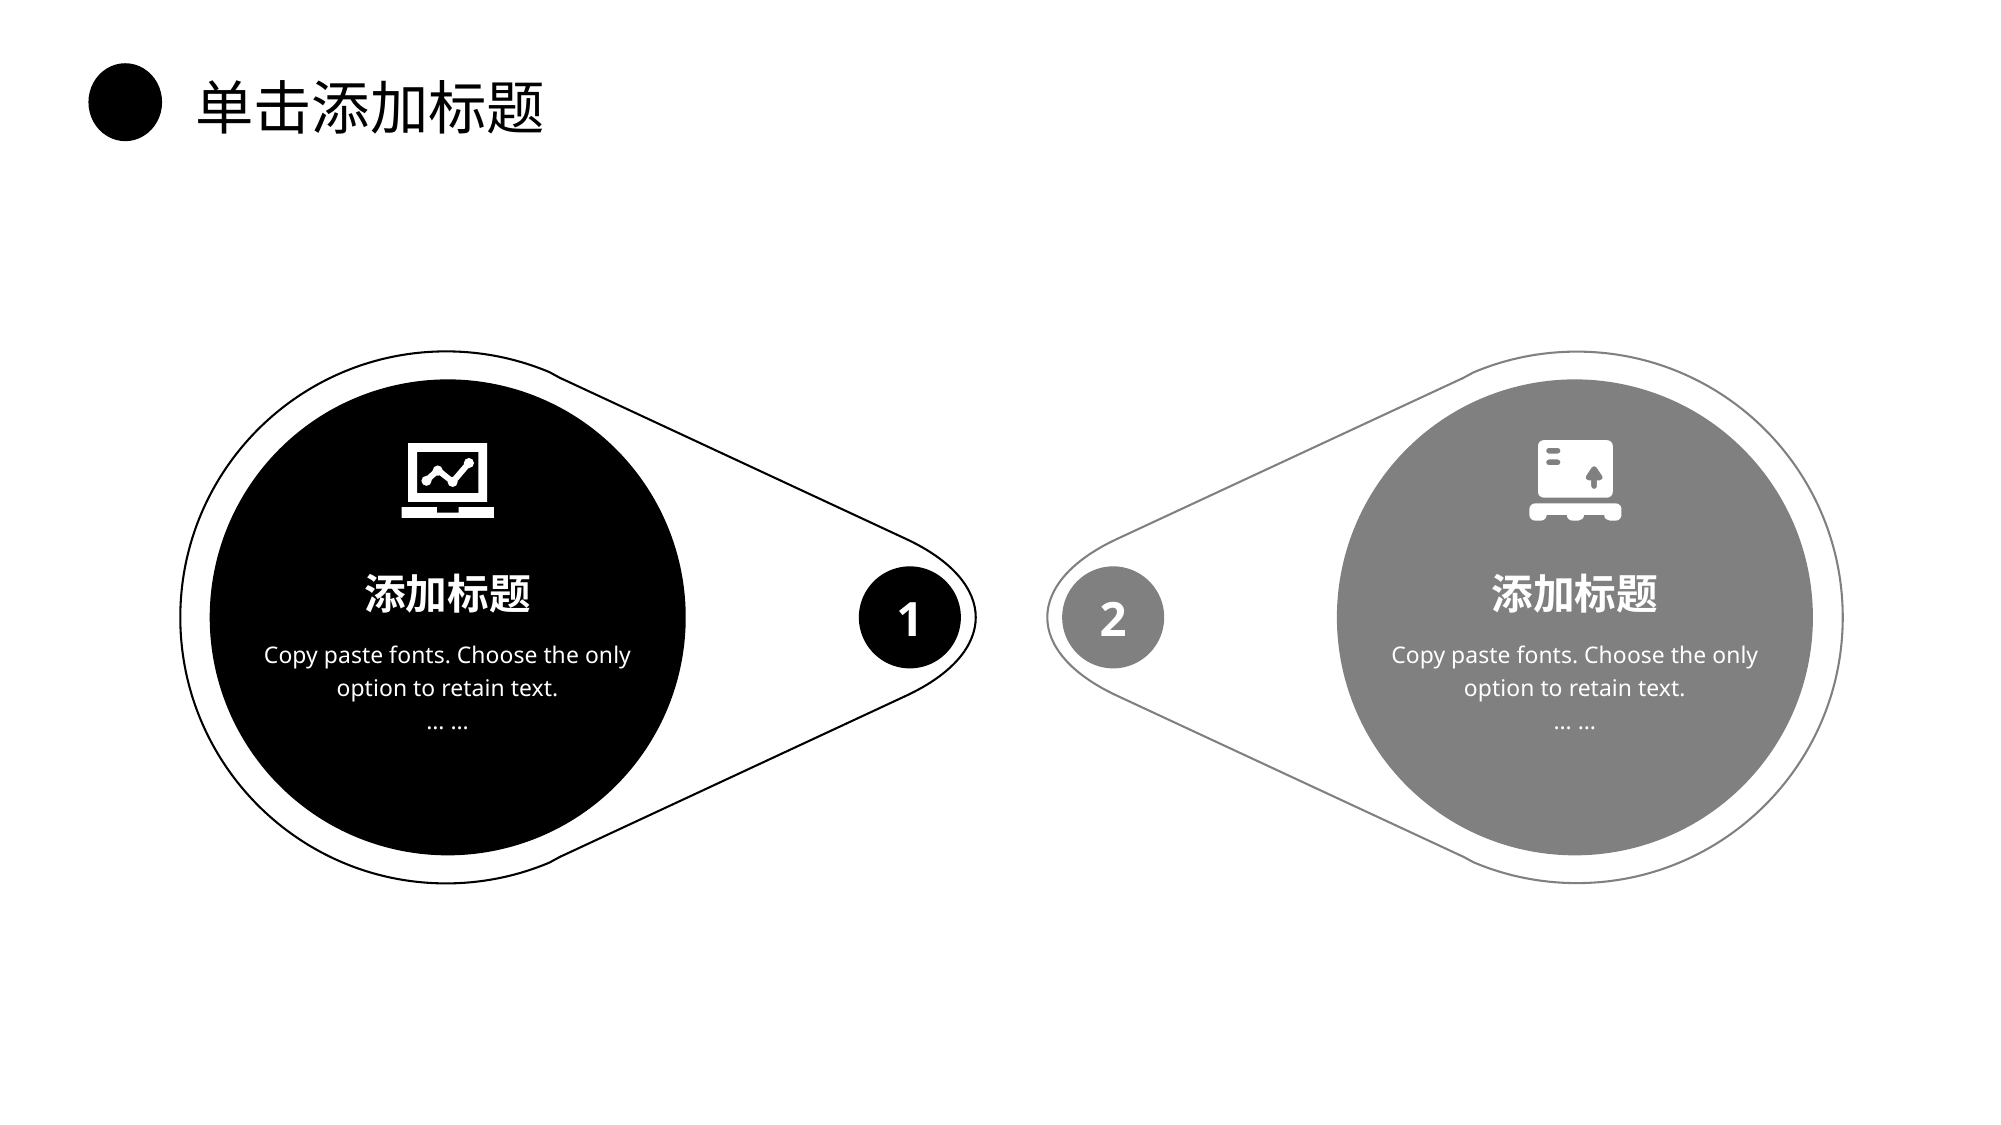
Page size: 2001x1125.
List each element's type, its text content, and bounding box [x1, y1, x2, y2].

text_box [208, 378, 687, 857]
text_box 1 [857, 565, 962, 670]
text_box [88, 63, 163, 142]
text_box 添加标题 [1375, 558, 1774, 628]
text_box [1538, 440, 1613, 498]
text_box [1335, 378, 1814, 857]
text_box [1046, 350, 1844, 885]
text_box Copy paste fonts. Choose the only option to retain text. … … [248, 628, 647, 747]
text_box Copy paste fonts. Choose the only option to retain text. … … [1375, 628, 1774, 747]
text_box [179, 350, 977, 885]
text_box 单击添加标题 [180, 64, 666, 149]
text_box [408, 443, 488, 502]
text_box 2 [1061, 565, 1166, 670]
text_box 添加标题 [248, 558, 647, 628]
text_box [401, 507, 494, 518]
text_box [1529, 503, 1622, 521]
